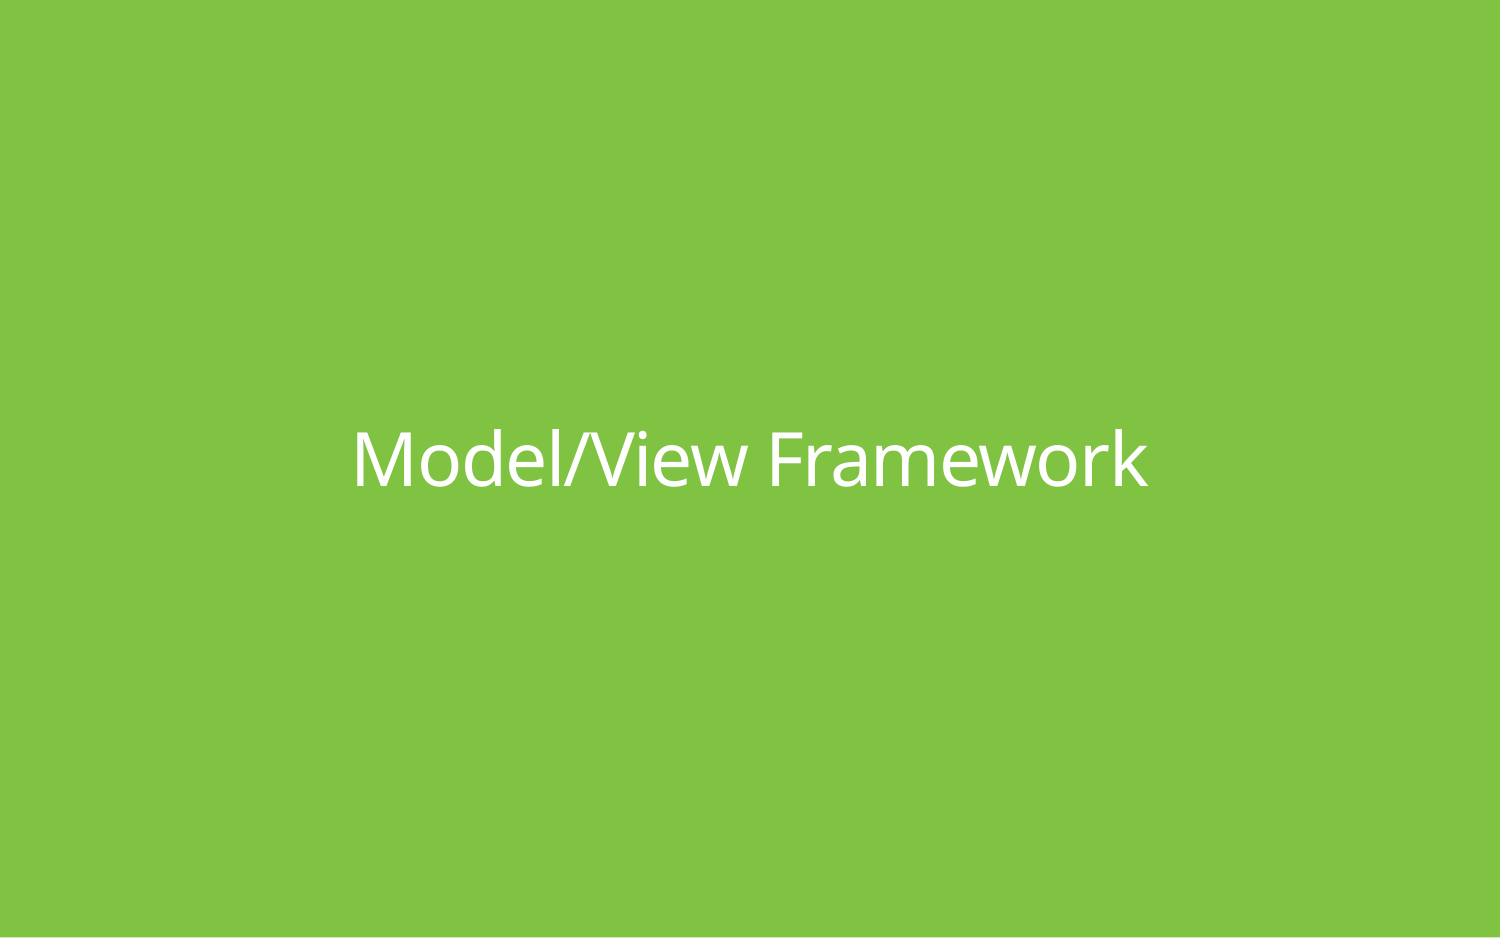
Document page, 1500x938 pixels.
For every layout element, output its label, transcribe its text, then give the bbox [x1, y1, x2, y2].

title Model/View Framework [39, 405, 1461, 502]
